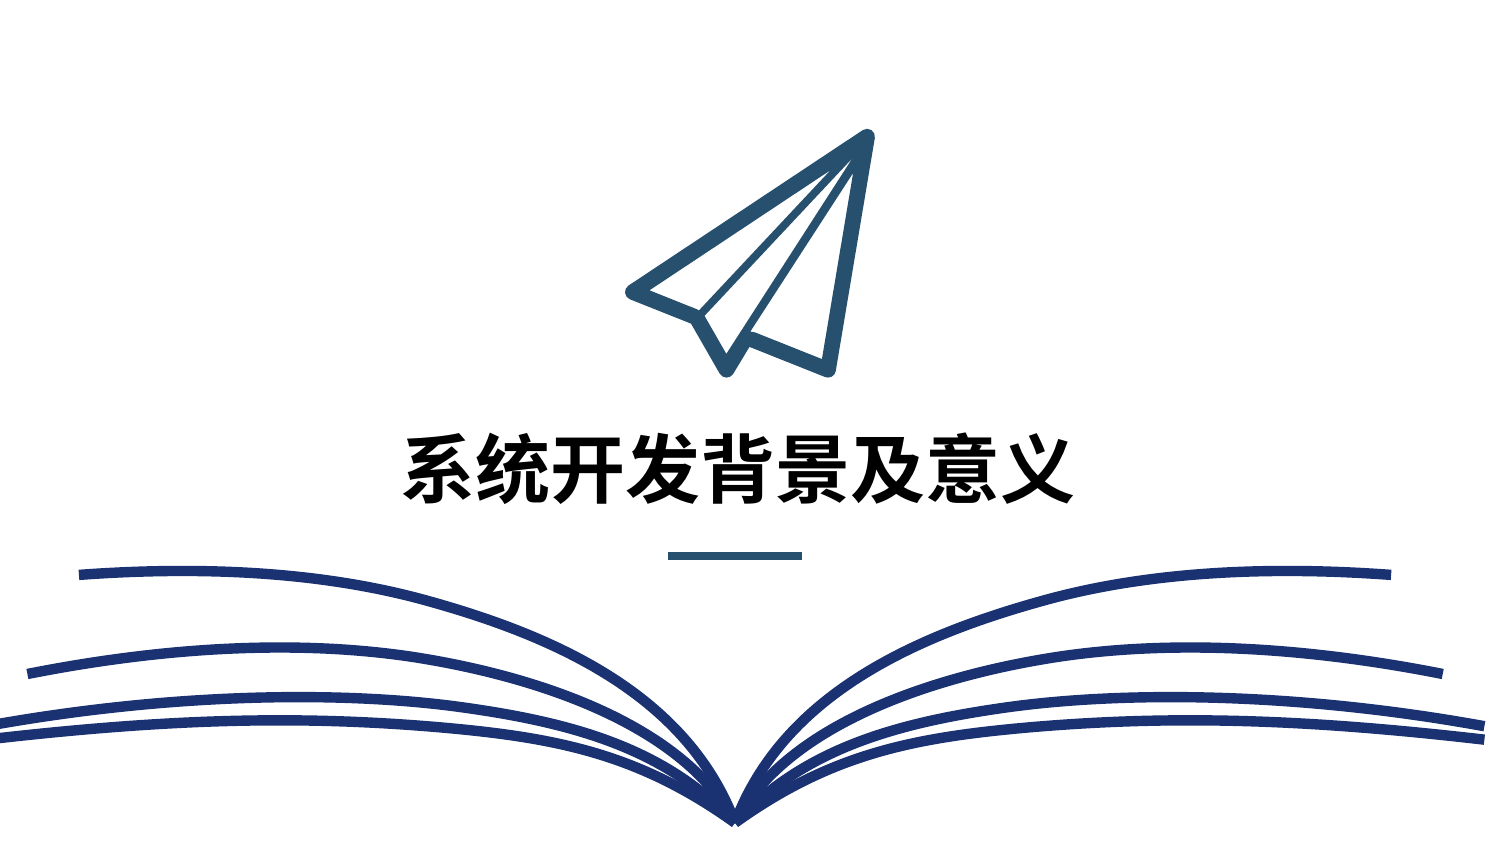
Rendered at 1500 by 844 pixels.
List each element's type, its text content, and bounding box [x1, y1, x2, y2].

text_box 系统开发背景及意义 [385, 415, 1091, 521]
text_box [625, 128, 875, 378]
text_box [0, 565, 1485, 823]
